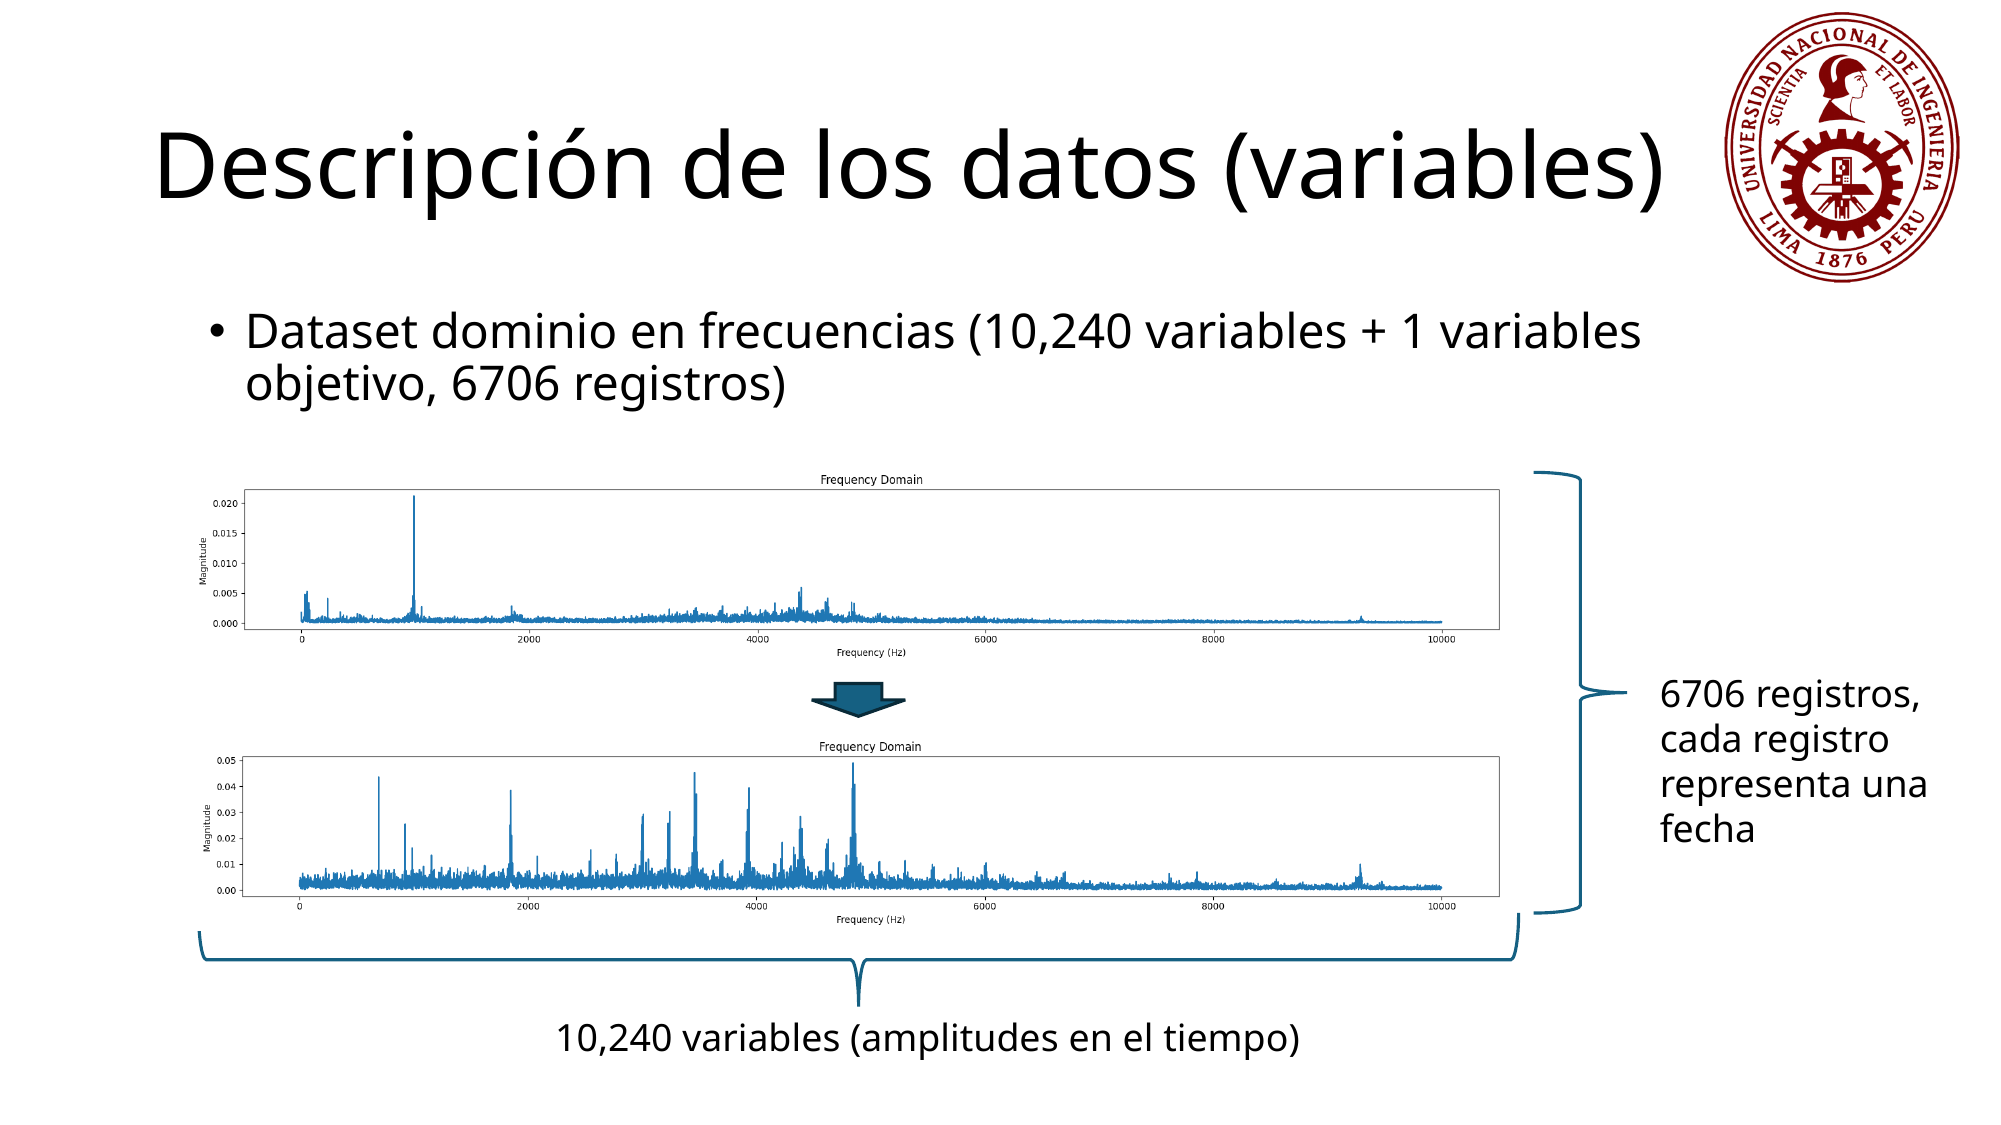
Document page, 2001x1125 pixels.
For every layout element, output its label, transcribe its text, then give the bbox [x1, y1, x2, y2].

text_box 10,240 variables (amplitudes en el tiempo) [540, 1006, 1316, 1067]
picture [195, 735, 1506, 931]
picture [192, 468, 1506, 665]
text_box [197, 912, 1521, 1006]
text_box [811, 681, 906, 718]
list Dataset dominio en frecuencias (10,240 variables + 1 variables objetivo, 6706 registros) [121, 299, 1863, 419]
text_box [1533, 470, 1628, 915]
picture [1714, 3, 1967, 289]
text_box 6706 registros, cada registro representa una fecha [1645, 662, 1961, 858]
title Descripción de los datos (variables) [137, 59, 1714, 278]
